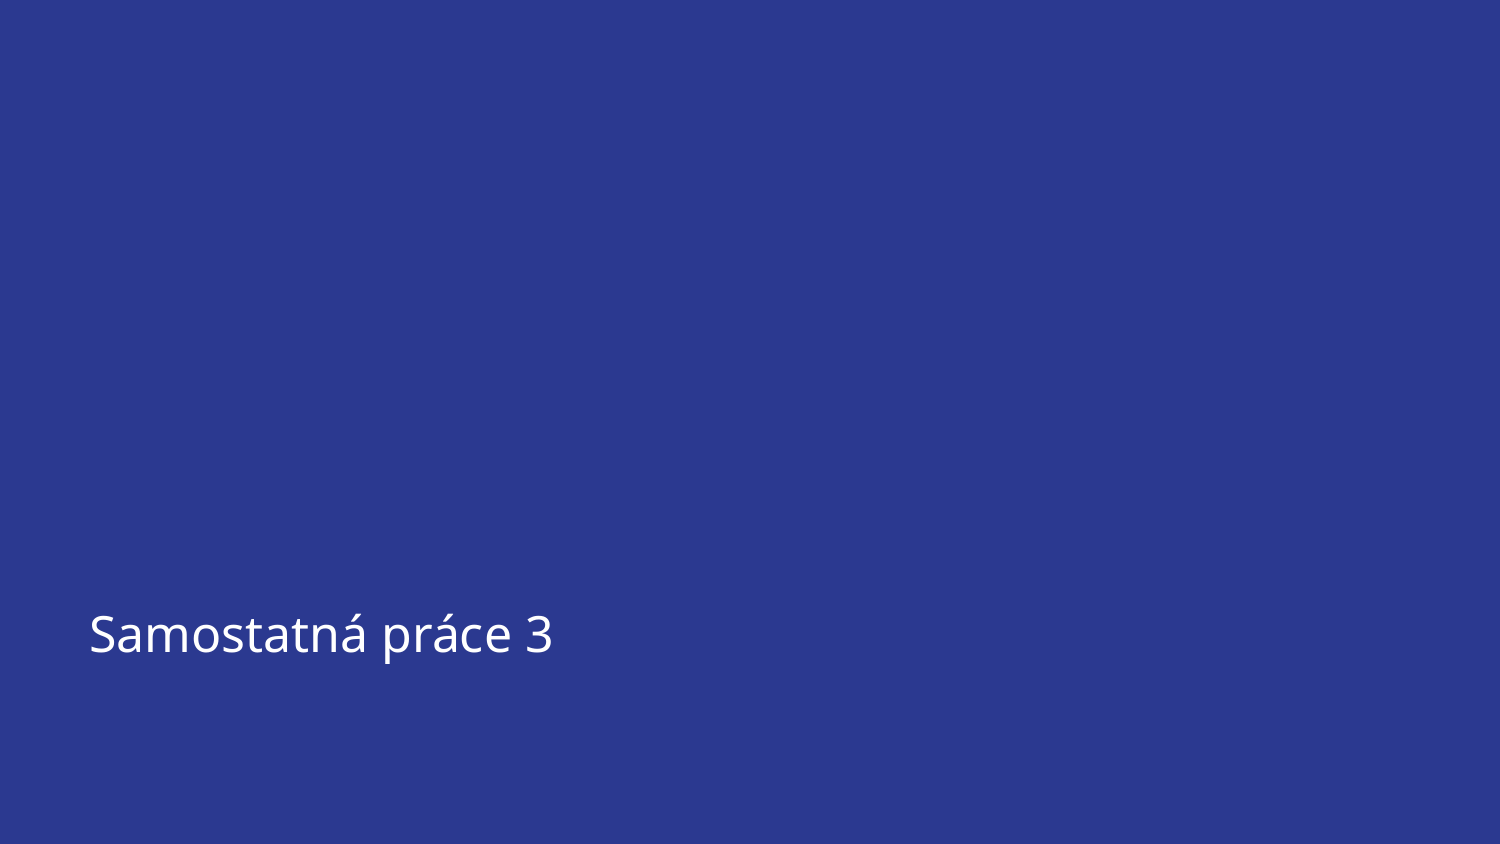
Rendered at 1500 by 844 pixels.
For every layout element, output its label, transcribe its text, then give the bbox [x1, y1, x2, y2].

title Samostatná práce 3 [74, 598, 1088, 678]
